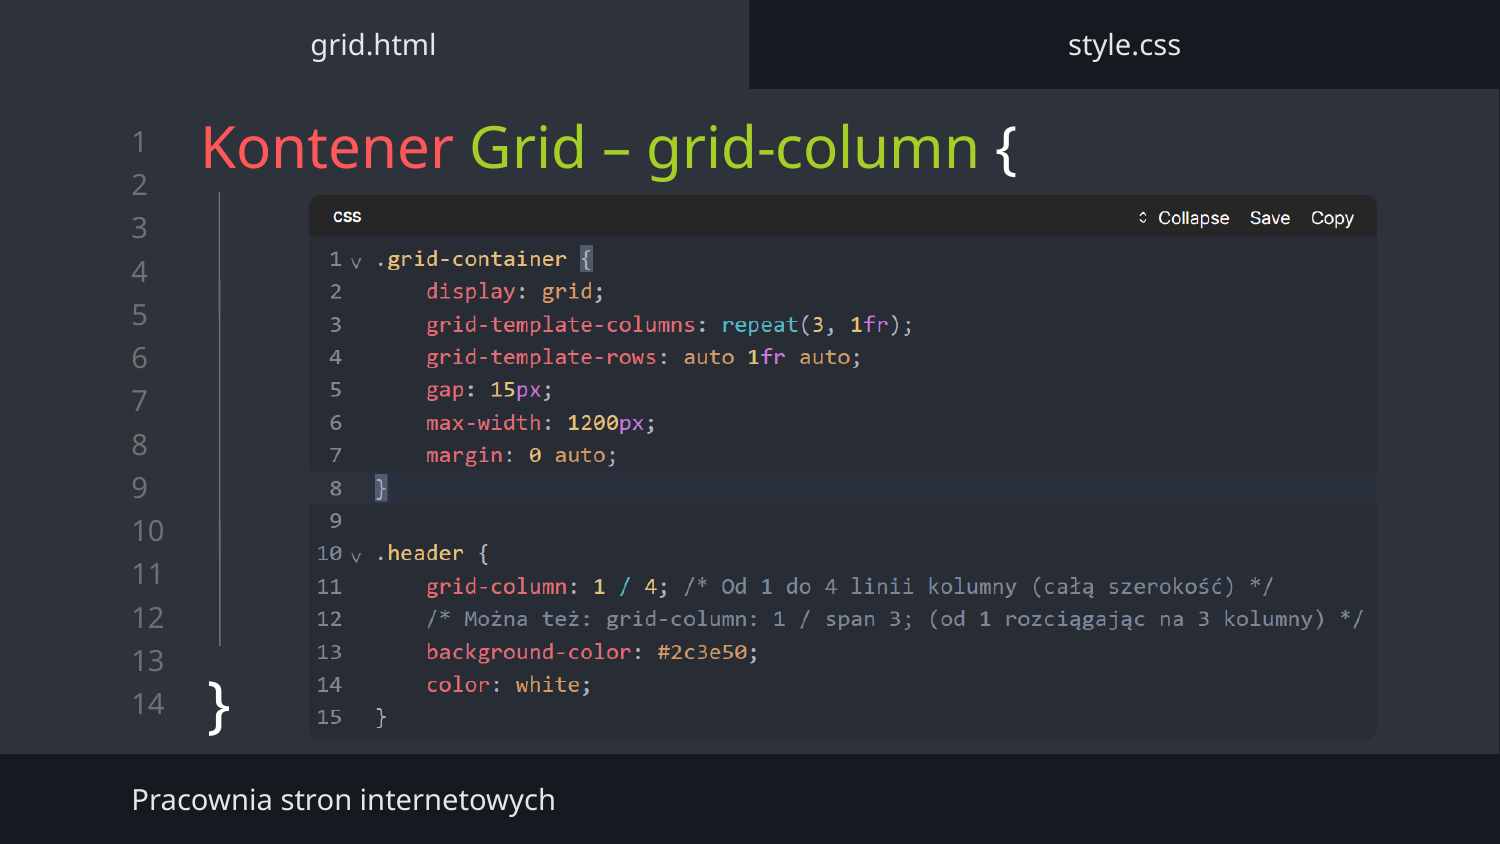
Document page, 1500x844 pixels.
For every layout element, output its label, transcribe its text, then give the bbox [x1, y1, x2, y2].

title Kontener Grid – grid-column { [185, 101, 1447, 189]
subtitle Pracownia stron internetowych [116, 770, 915, 829]
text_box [177, 191, 261, 755]
subtitle grid.html [0, 15, 749, 74]
picture [295, 188, 1388, 746]
subtitle style.css [750, 15, 1500, 74]
